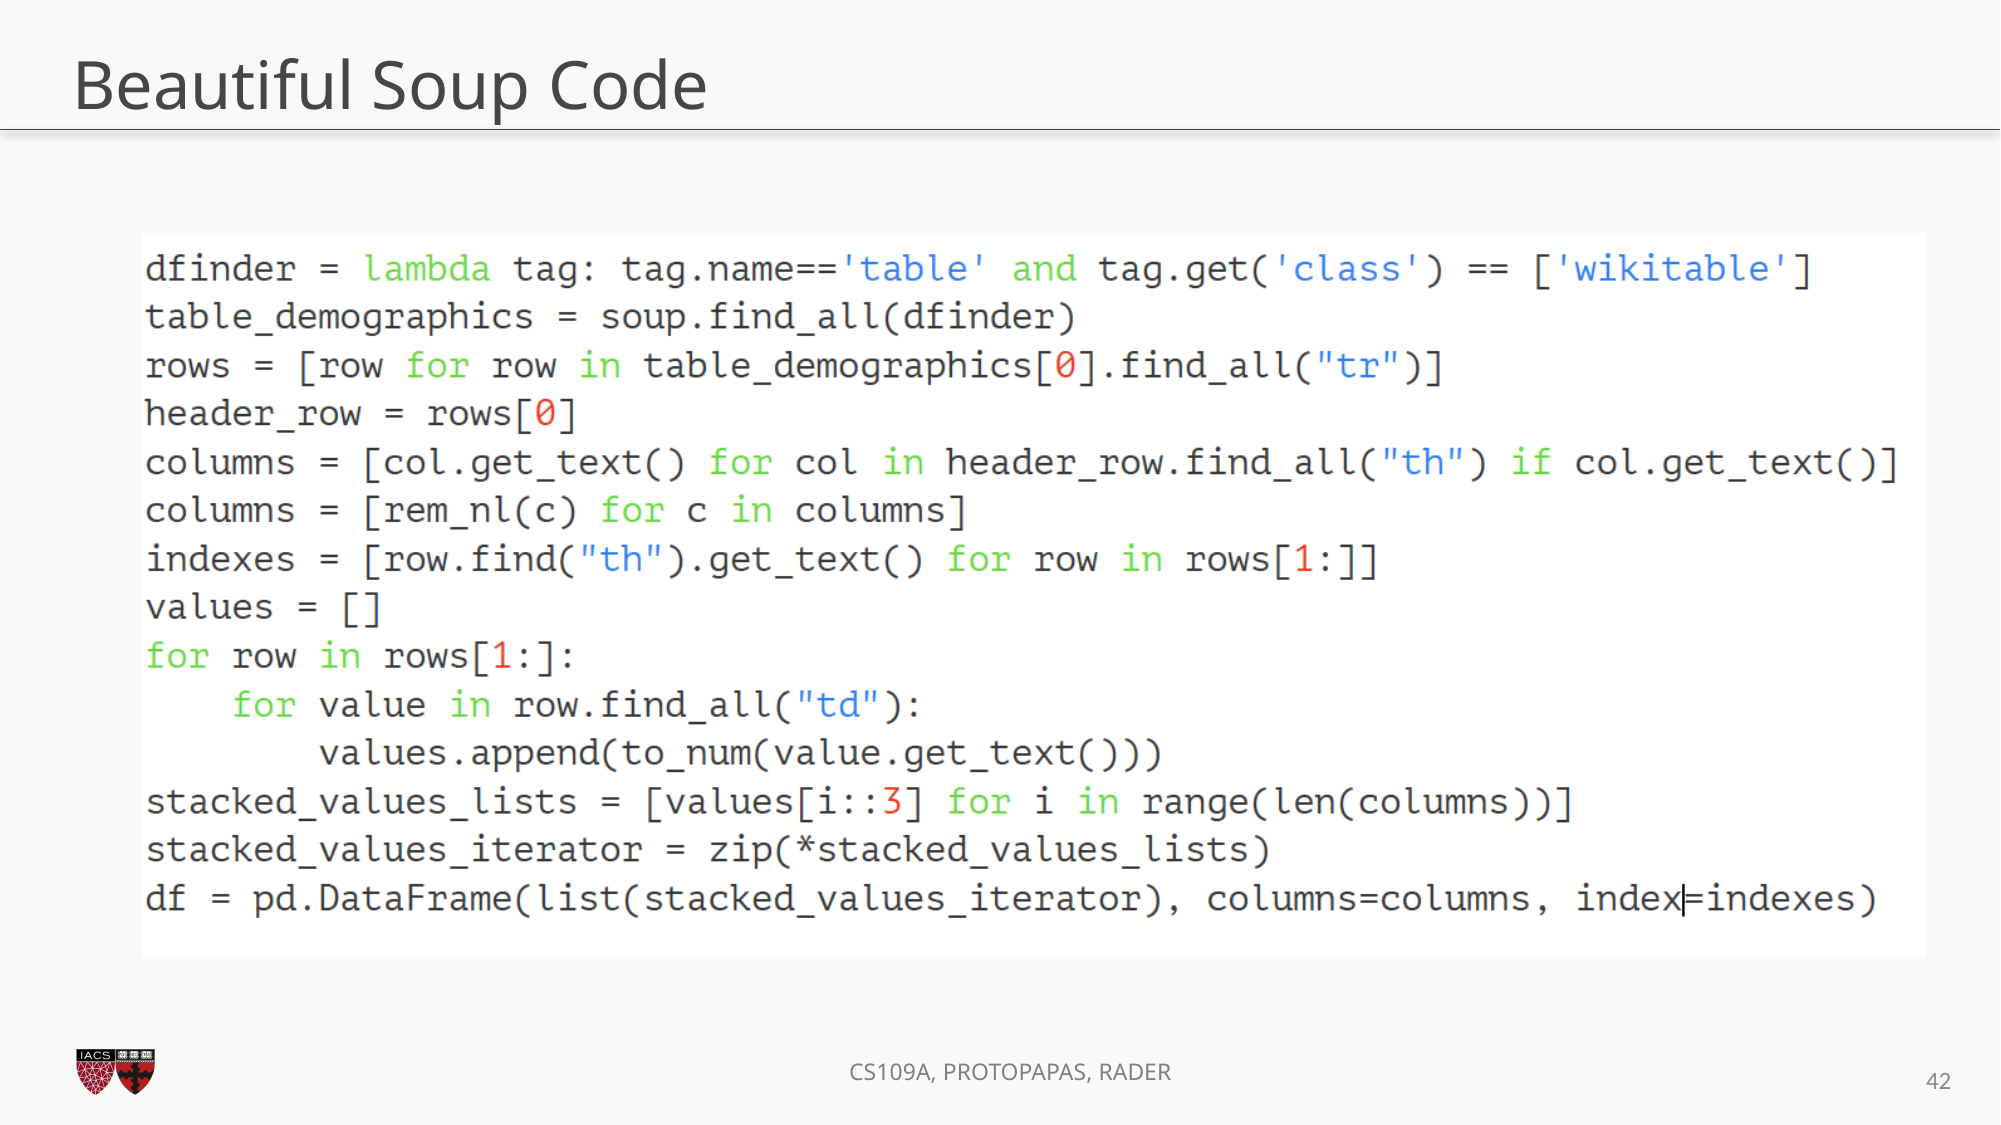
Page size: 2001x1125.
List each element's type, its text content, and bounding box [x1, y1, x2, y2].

picture [142, 233, 1927, 958]
picture [75, 1049, 155, 1095]
title Beautiful Soup Code [57, 35, 1943, 162]
slide_number 41 [1500, 1050, 1967, 1110]
